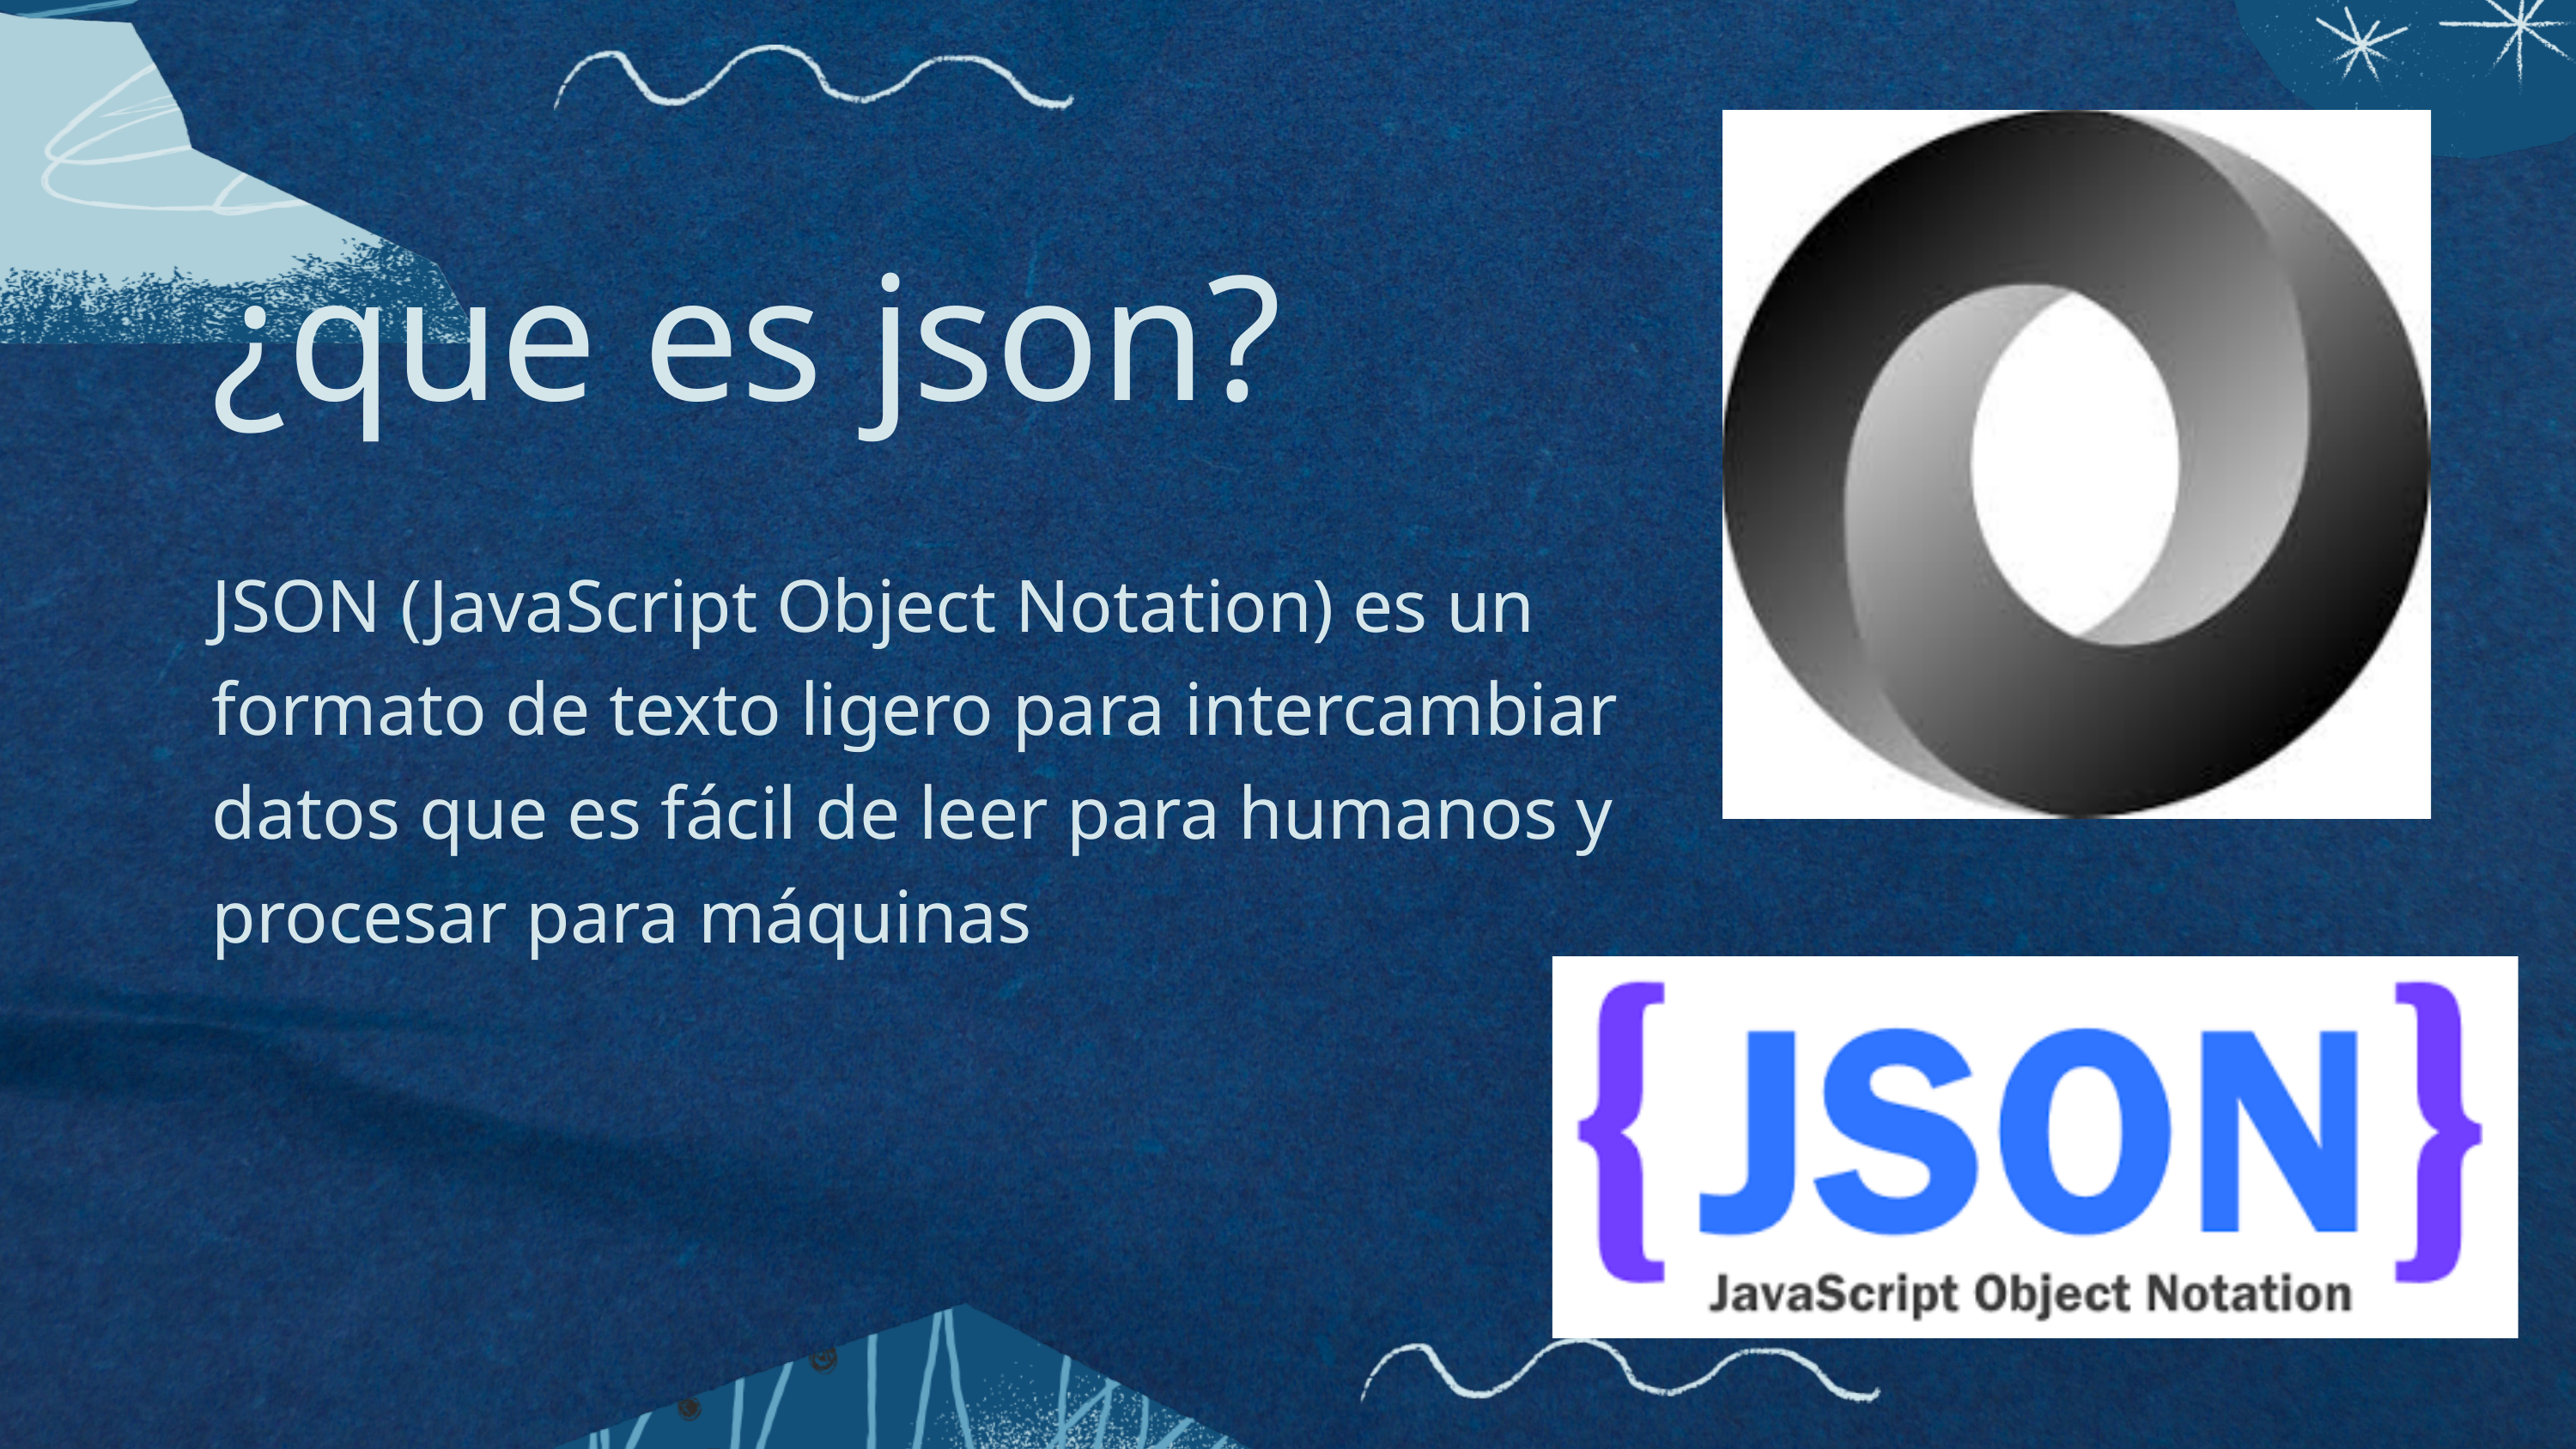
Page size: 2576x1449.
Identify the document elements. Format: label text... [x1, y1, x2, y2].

text_box ¿que es json? [211, 238, 1528, 435]
text_box [0, 0, 482, 344]
text_box [2227, 0, 2576, 159]
text_box [1552, 956, 2518, 1338]
text_box [554, 1303, 1288, 1449]
text_box [554, 45, 1075, 111]
text_box [1360, 1337, 1881, 1404]
text_box JSON (JavaScript Object Notation) es un formato de texto ligero para intercambiar datos que es fácil de leer para humanos y procesar para máquinas [211, 543, 1640, 958]
text_box [1722, 110, 2432, 819]
text_box [0, 0, 2576, 1449]
